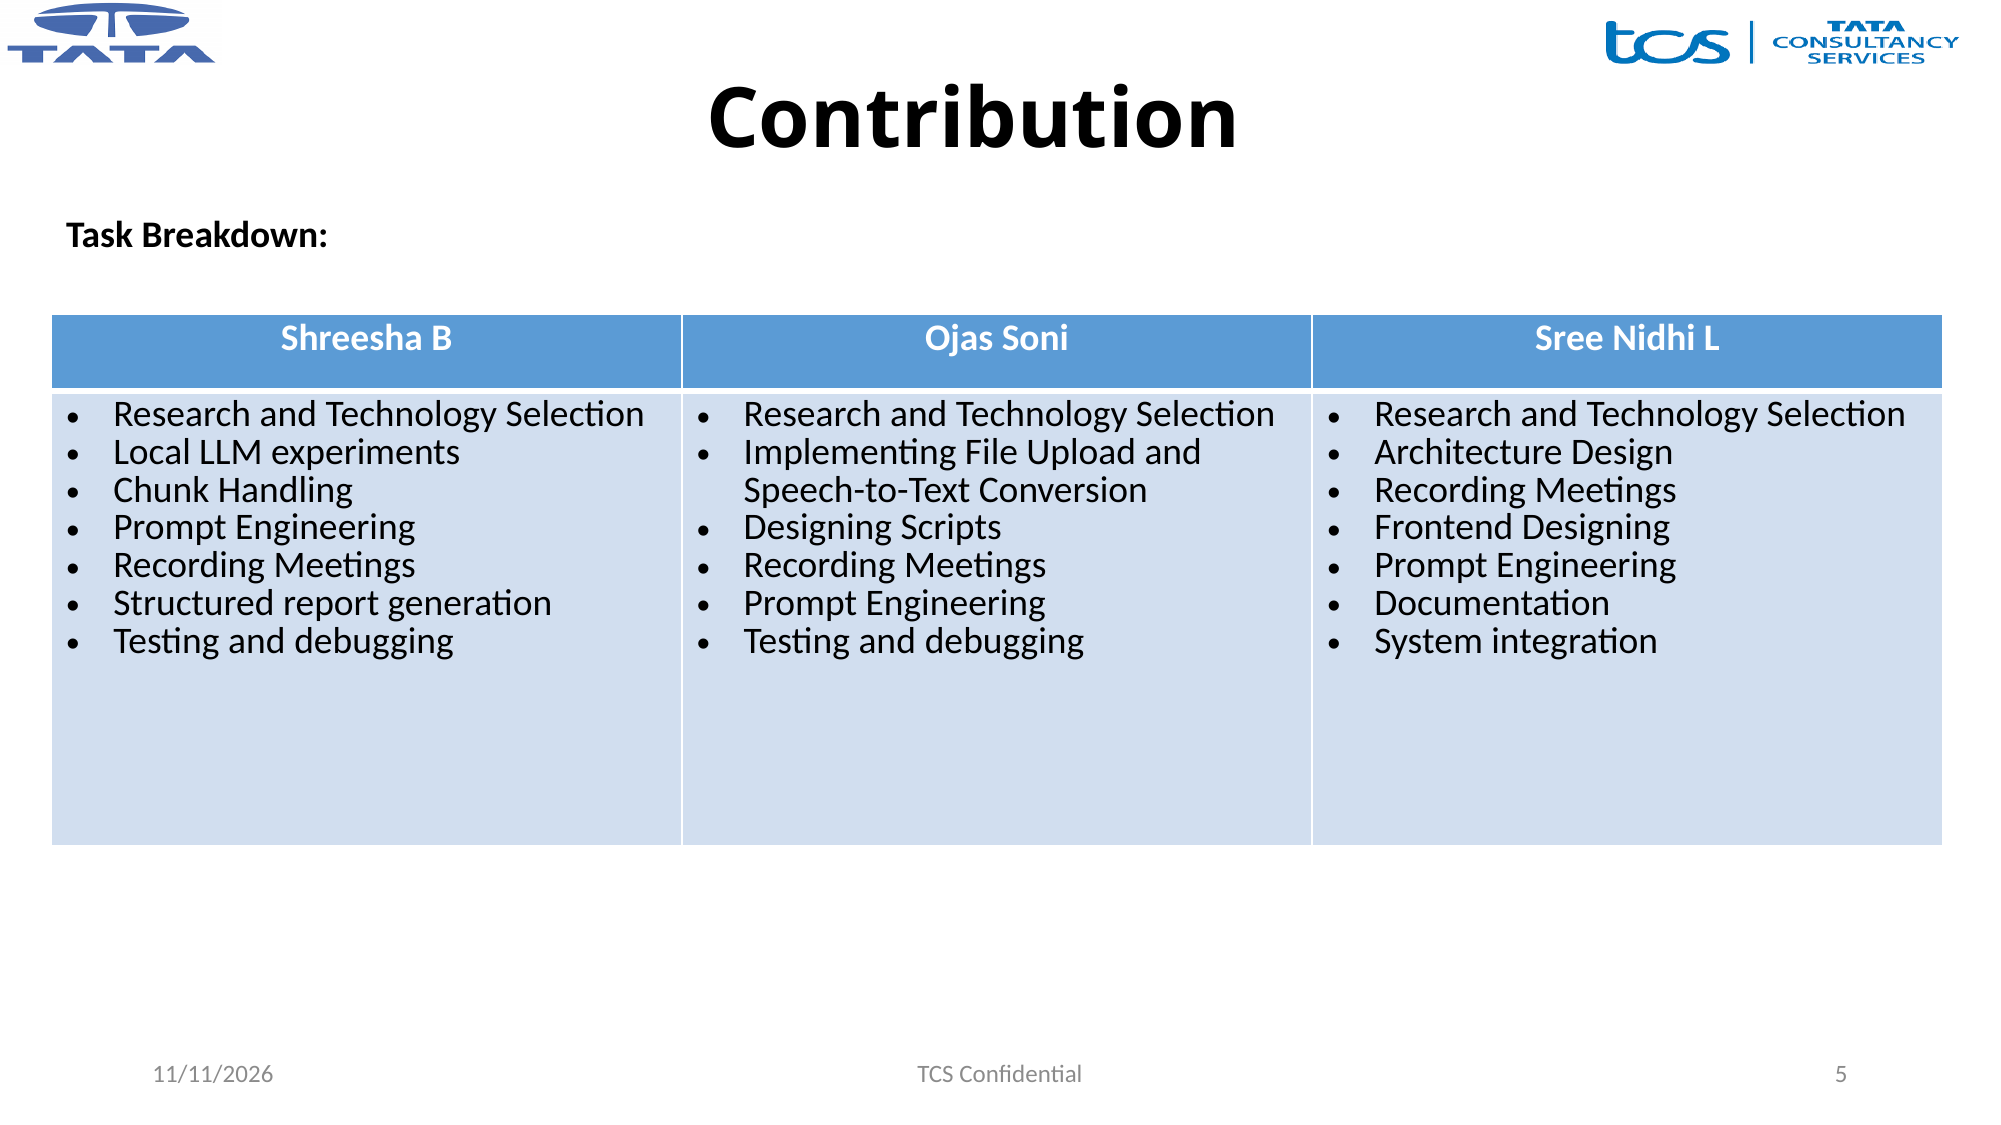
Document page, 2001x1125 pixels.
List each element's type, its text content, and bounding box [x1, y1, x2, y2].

table_cell Research and Technology Selection Implementing File Upload and Speech-to-Text Conversion Designing Scripts Recording Meetings Prompt Engineering Testing and debugging [683, 394, 1311, 845]
slide_number 5 [1412, 1042, 1863, 1103]
picture [1567, 0, 2000, 85]
text_box Task Breakdown: [51, 202, 415, 263]
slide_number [137, 1042, 588, 1103]
picture [0, 0, 222, 66]
table_header Ojas Soni [683, 315, 1311, 388]
table_cell Research and Technology Selection Architecture Design Recording Meetings Frontend Designing Prompt Engineering Documentation System integration [1313, 394, 1942, 845]
footer TCS Confidential [662, 1042, 1338, 1103]
table_header Sree Nidhi L [1313, 315, 1942, 388]
table_header Shreesha B [52, 315, 681, 388]
table_cell Research and Technology Selection Local LLM experiments Chunk Handling Prompt Engineering Recording Meetings Structured report generation Testing and debugging [52, 394, 681, 845]
title Contribution [110, 63, 1836, 178]
